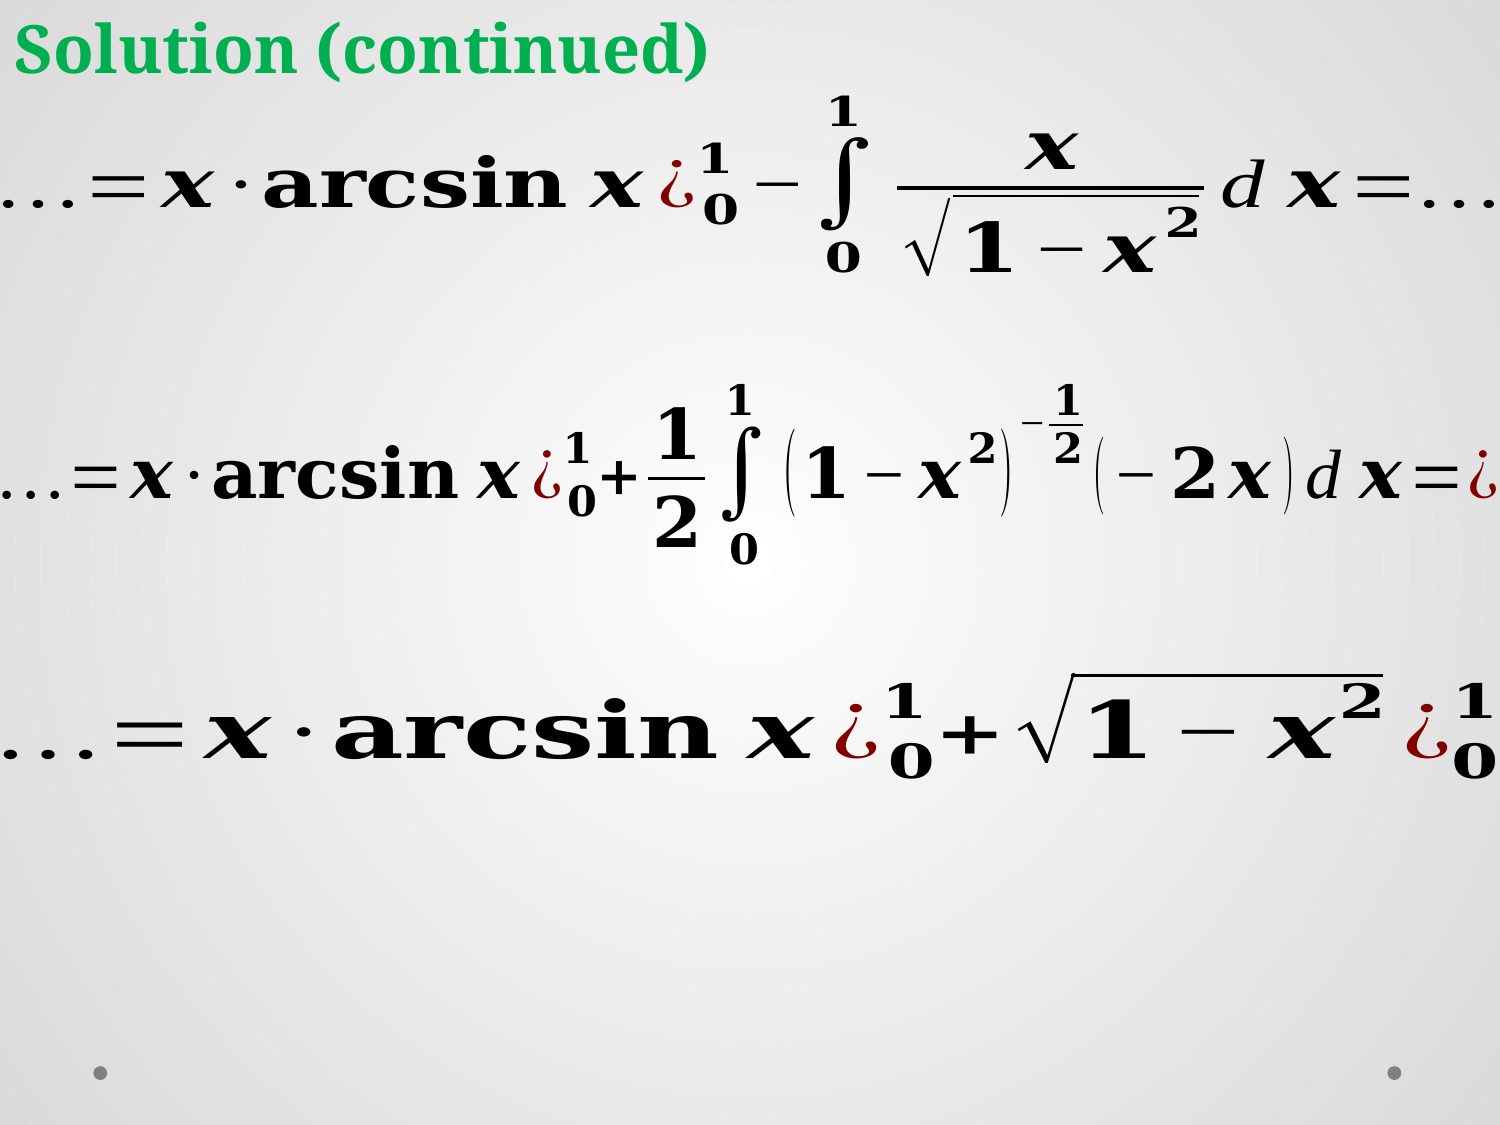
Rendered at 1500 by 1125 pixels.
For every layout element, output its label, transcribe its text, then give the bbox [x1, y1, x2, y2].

text_box Solution (continued) [0, 0, 1500, 95]
